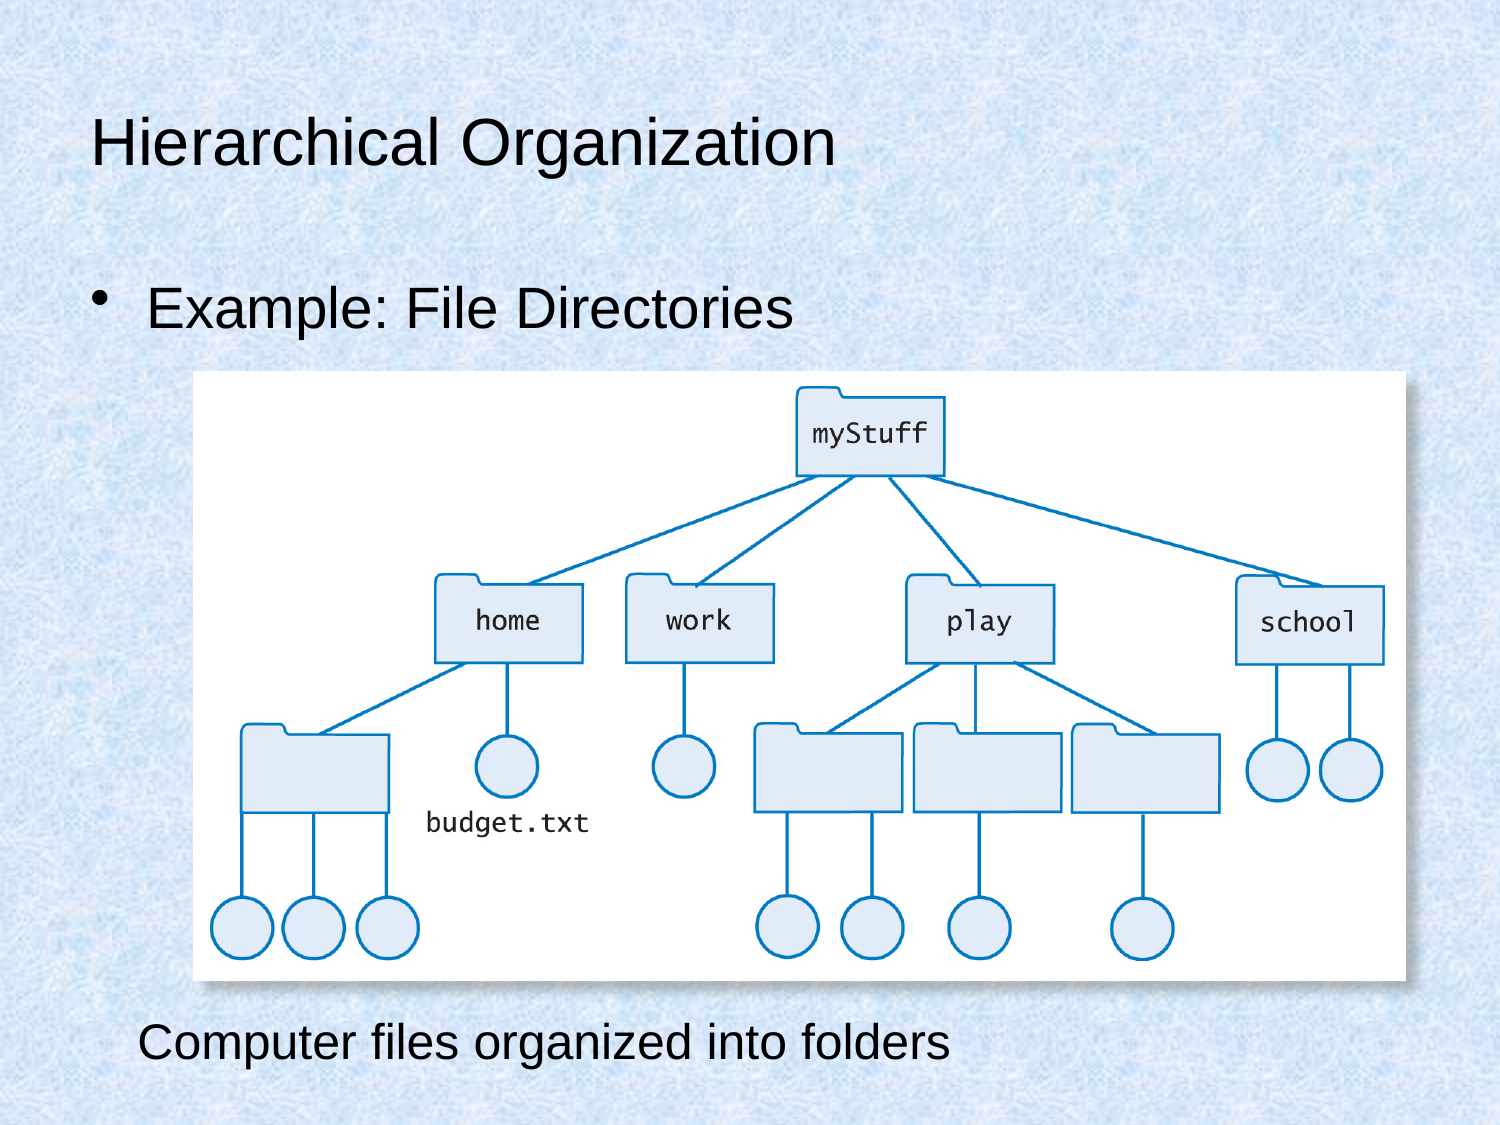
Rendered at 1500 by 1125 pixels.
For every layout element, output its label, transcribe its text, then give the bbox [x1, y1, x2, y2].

text_box Computer files organized into folders [122, 1002, 1444, 1077]
picture [0, 0, 1500, 1125]
list Example: File Directories [75, 262, 1425, 1005]
text_box [193, 371, 1406, 982]
title Hierarchical Organization [75, 45, 1425, 233]
